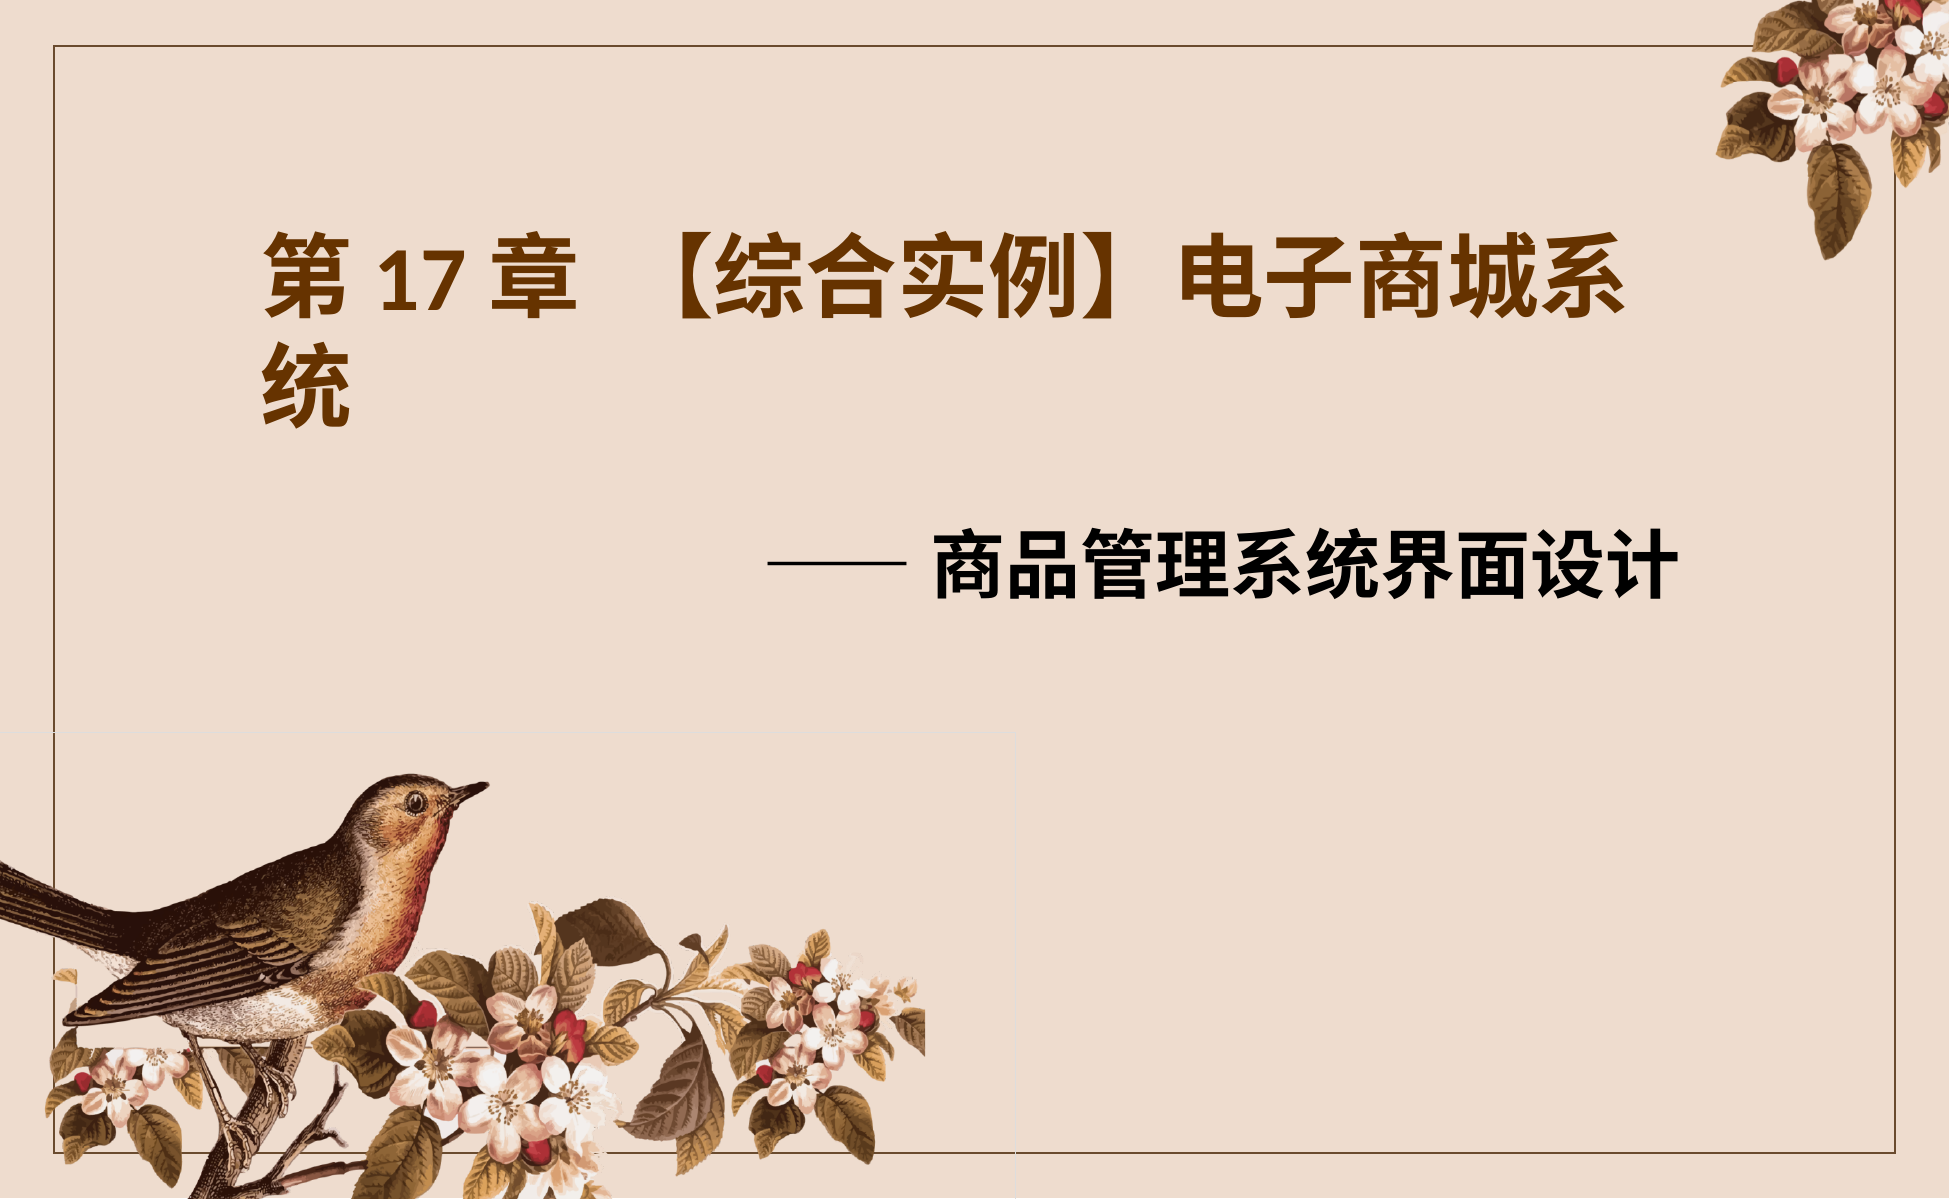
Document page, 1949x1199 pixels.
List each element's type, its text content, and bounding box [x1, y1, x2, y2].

picture [1654, 0, 1949, 306]
text_box 第17章 【综合实例】电子商城系统 [245, 211, 1738, 447]
text_box ——商品管理系统界面设计 [747, 510, 1707, 616]
picture [0, 733, 1015, 1199]
